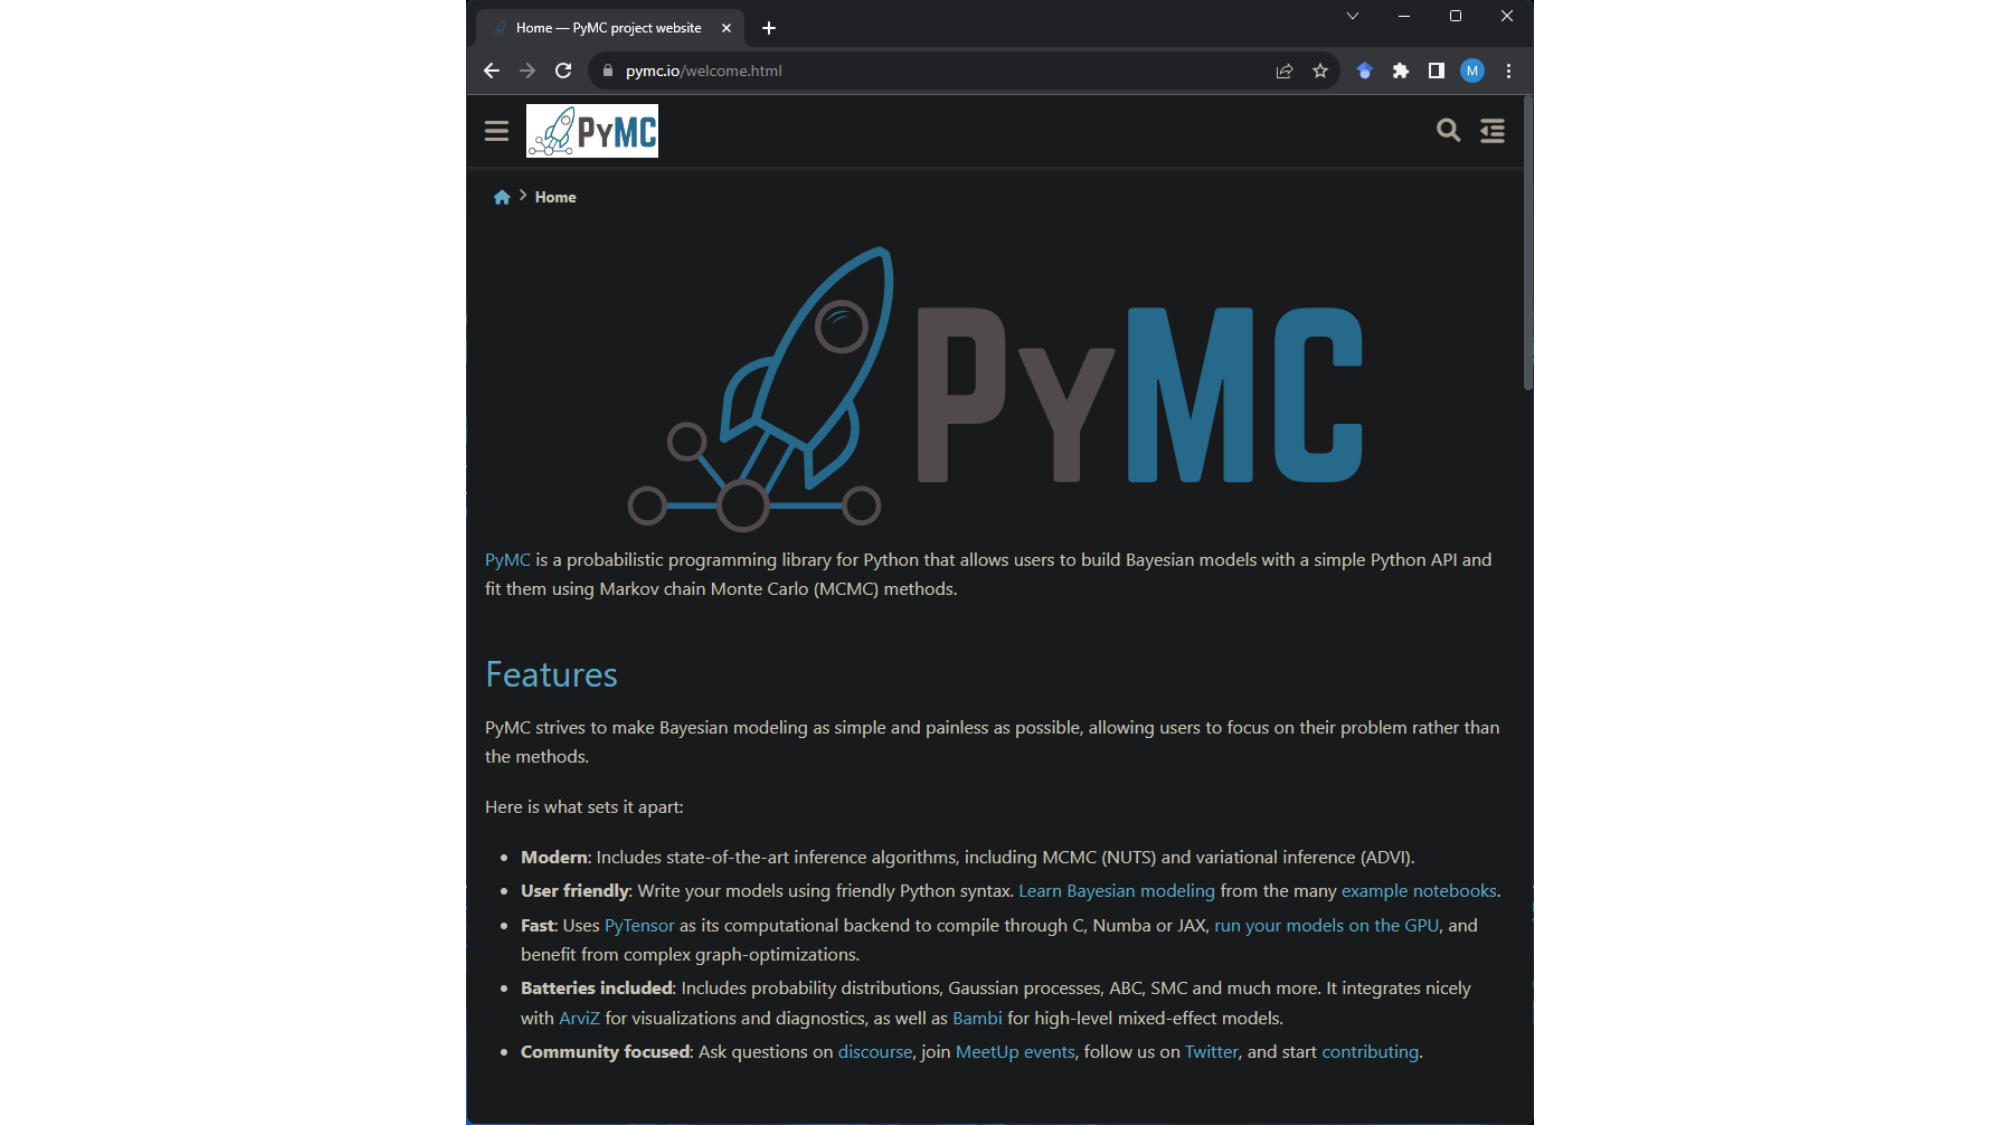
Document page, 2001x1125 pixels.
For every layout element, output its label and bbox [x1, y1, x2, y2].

picture [466, 0, 1534, 1125]
